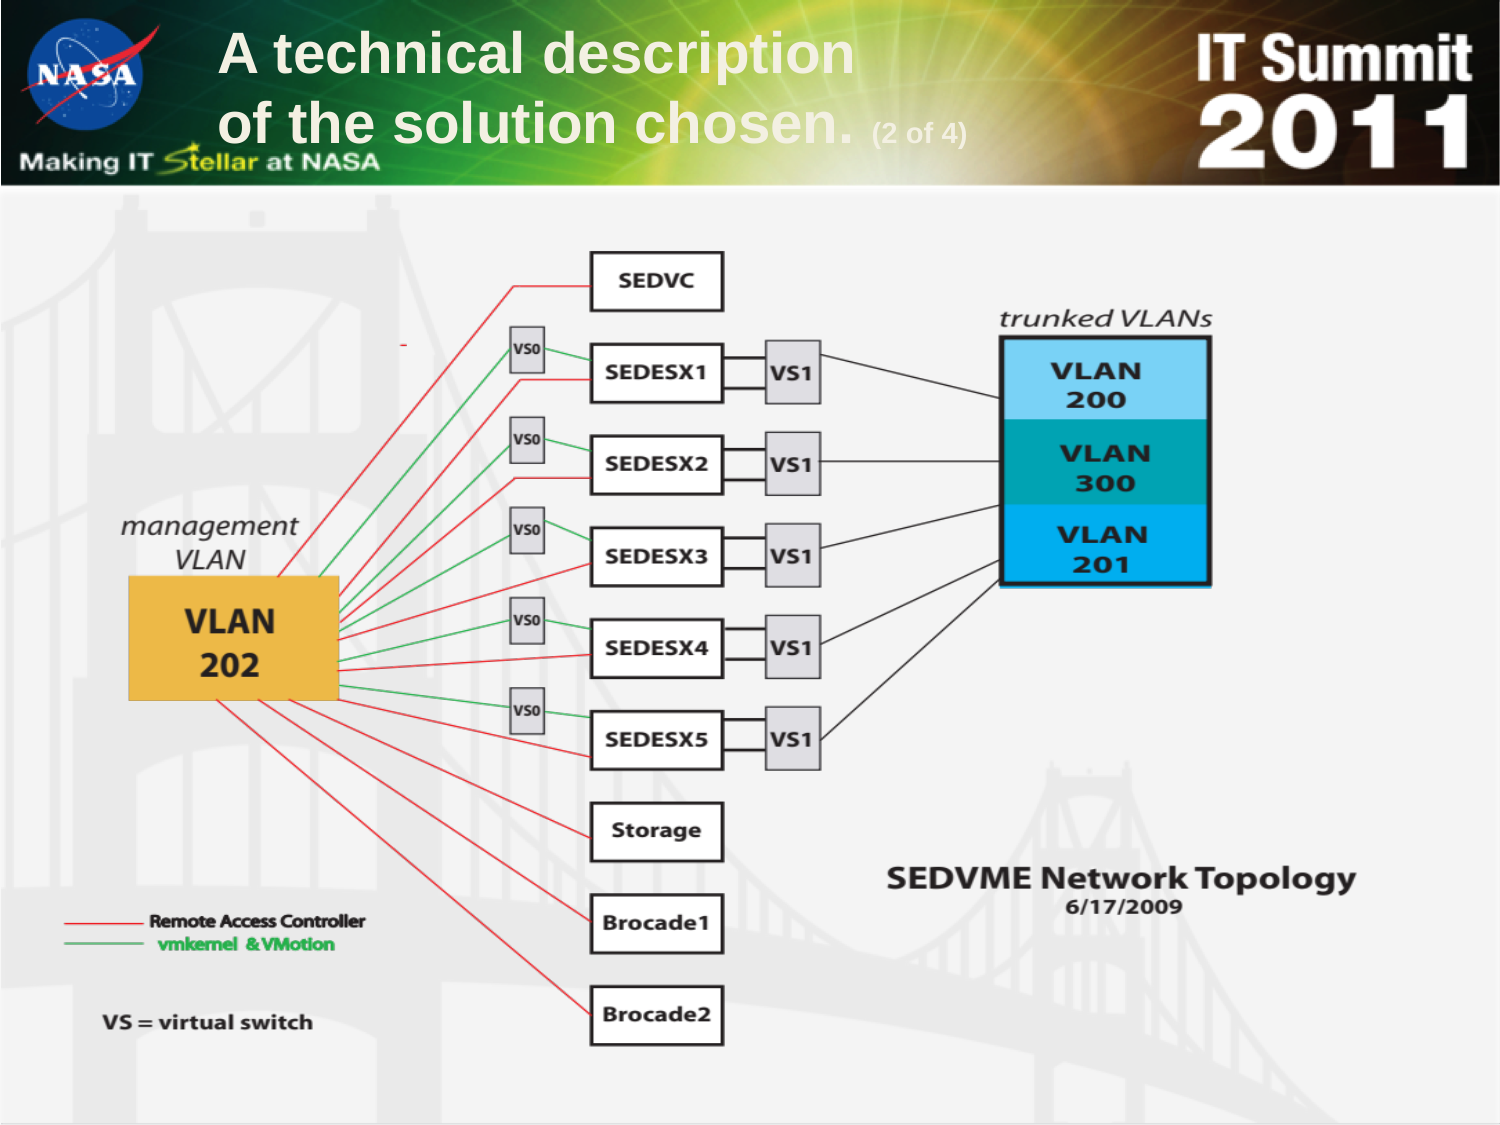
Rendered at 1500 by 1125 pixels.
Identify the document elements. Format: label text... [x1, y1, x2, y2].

picture [0, 0, 1500, 1111]
text_box A technical description of the solution chosen. (2 of 4) [202, 7, 1462, 163]
